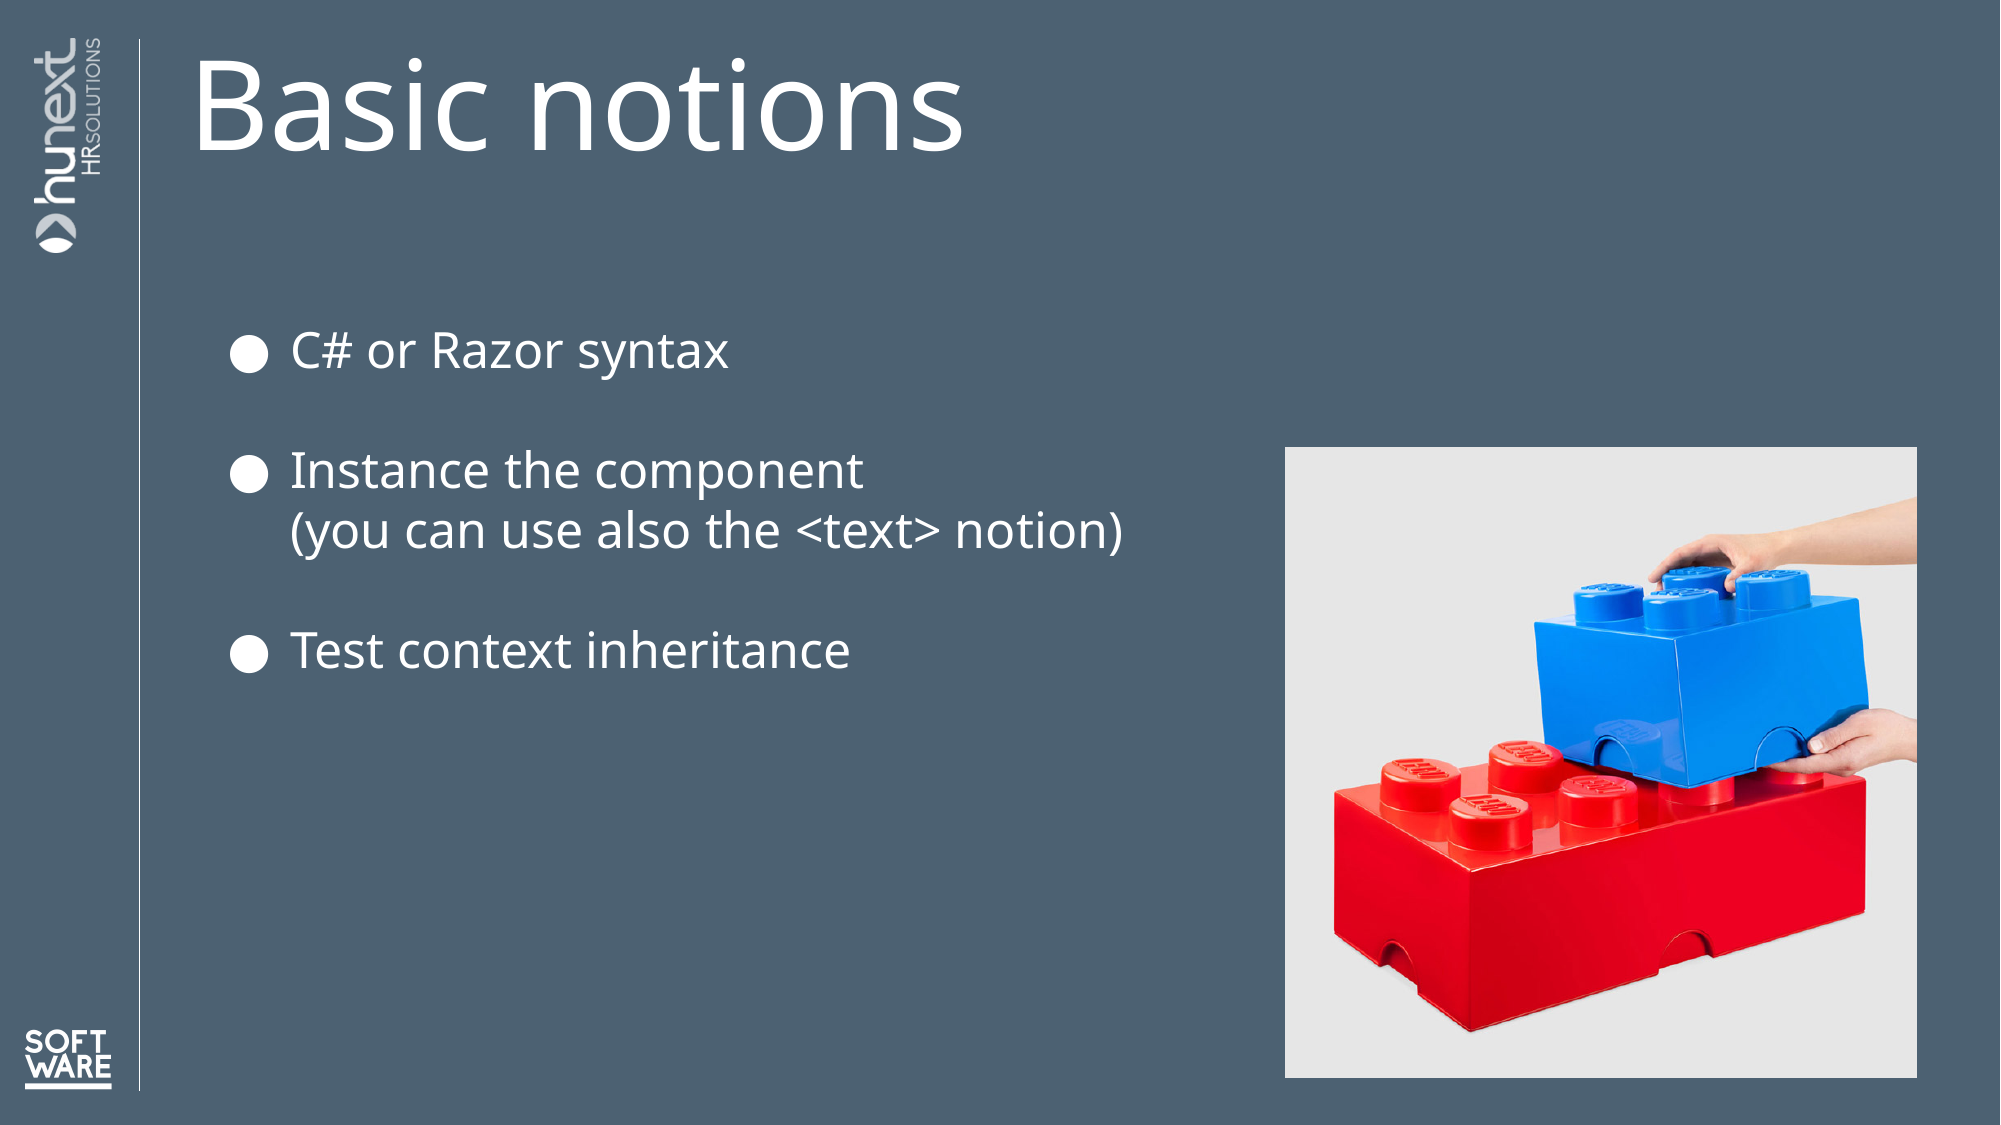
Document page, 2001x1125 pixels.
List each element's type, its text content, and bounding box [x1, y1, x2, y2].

picture [34, 38, 100, 253]
picture [6, 1013, 129, 1111]
text_box Basic notions [173, 18, 2000, 184]
picture [1285, 446, 1917, 1078]
text_box C# or Razor syntax Instance the component (you can use also the <text> notion) Test context inheritance [200, 310, 1320, 686]
